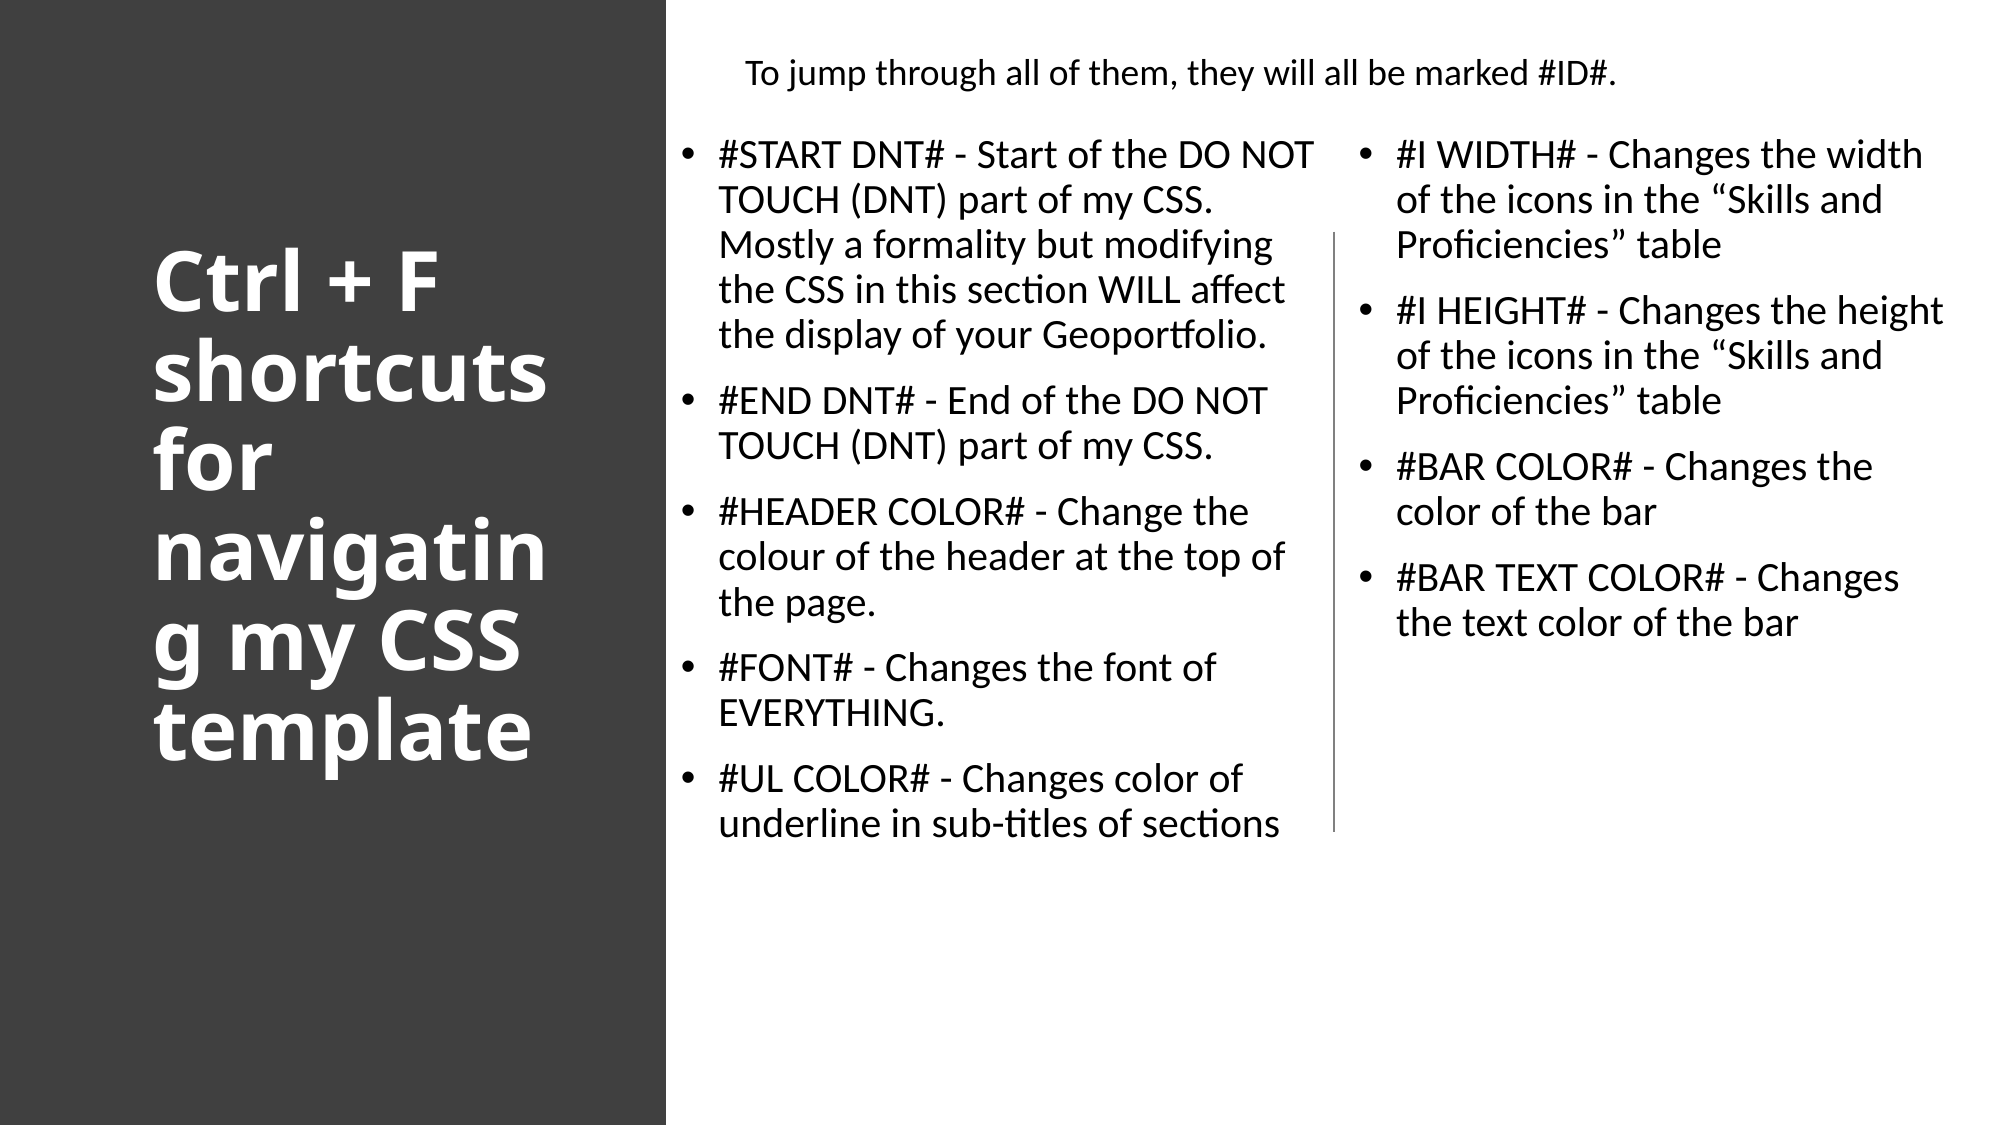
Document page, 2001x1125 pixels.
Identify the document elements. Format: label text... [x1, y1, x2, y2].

list #START DNT# - Start of the DO NOT TOUCH (DNT) part of my CSS. Mostly a formality but modifying the CSS in this section WILL affect the display of your Geoportfolio. #END DNT# - End of the DO NOT TOUCH (DNT) part of my CSS. #HEADER COLOR# - Change the colour of the header at the top of the page. #FONT# - Changes the font of EVERYTHING. #UL COLOR# - Changes color of underline in sub-titles of sections [665, 125, 1334, 1115]
text_box To jump through all of them, they will all be marked #ID#. [730, 40, 1911, 146]
list #I WIDTH# - Changes the width of the icons in the “Skills and Proficiencies” table #I HEIGHT# - Changes the height of the icons in the “Skills and Proficiencies” table #BAR COLOR# - Changes the color of the bar #BAR TEXT COLOR# - Changes the text color of the bar [1343, 125, 1976, 1115]
title Ctrl + F shortcuts for navigating my CSS template [137, 231, 613, 948]
text_box [0, 0, 667, 1125]
